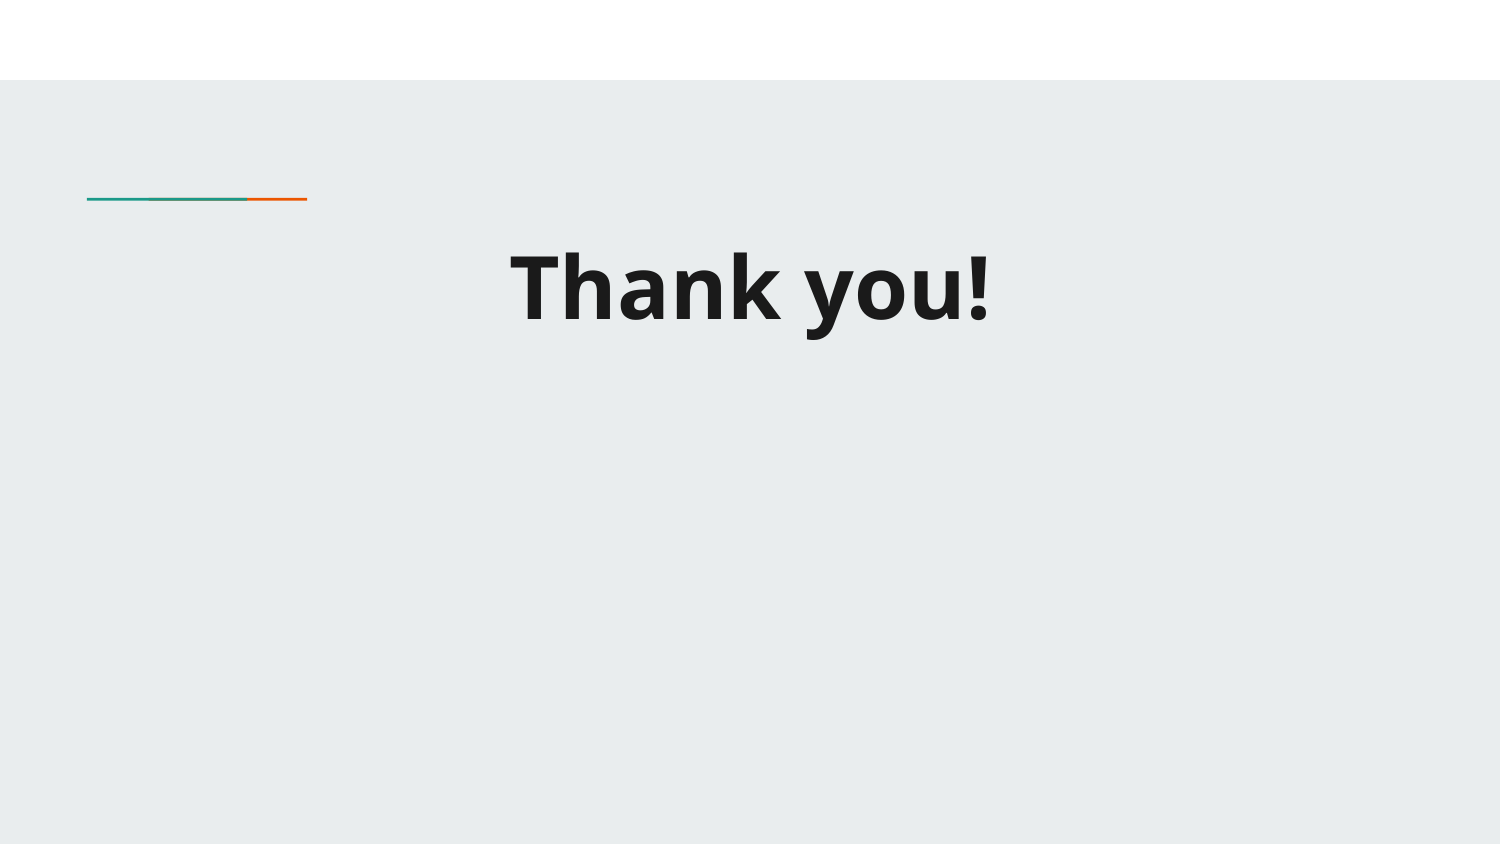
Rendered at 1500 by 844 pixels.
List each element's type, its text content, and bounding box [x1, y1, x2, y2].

title Thank you! [119, 216, 1381, 490]
